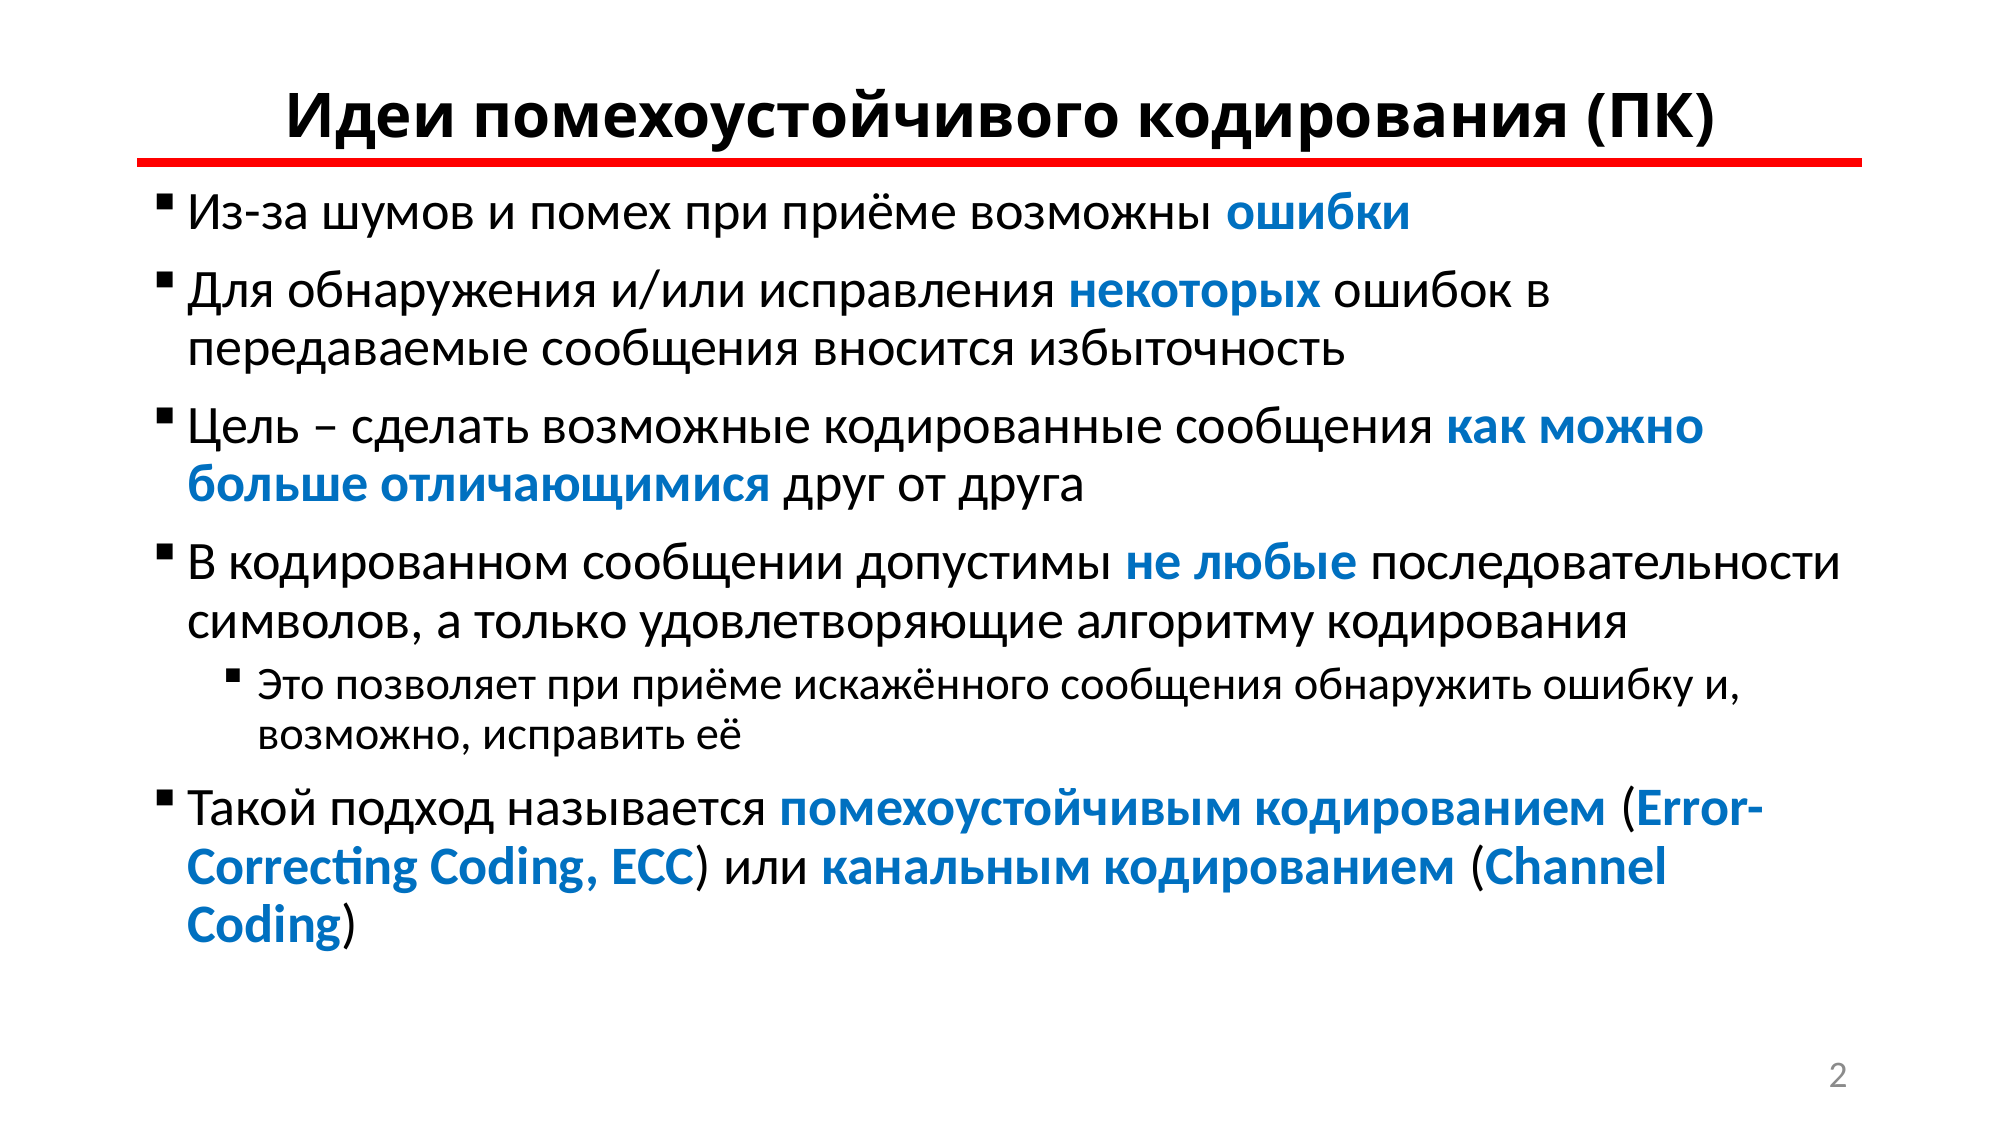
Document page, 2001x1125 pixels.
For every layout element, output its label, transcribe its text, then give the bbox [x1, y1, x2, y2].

title Идеи помехоустойчивого кодирования (ПК) [137, 163, 1863, 175]
list Из-за шумов и помех при приёме возможны ошибки Для обнаружения и/или исправления некоторых ошибок в передаваемые сообщения вносится избыточность Цель – сделать возможные кодированные сообщения как можно больше отличающимися друг от друга В кодированном сообщении допустимы не любые последовательности символов, а только удовлетворяющие алгоритму кодирования Это позволяет при приёме искажённого сообщения обнаружить ошибку и, возможно, исправить её Такой подход называется помехоустойчивым кодированием (Error-Correcting Coding, ECC) или канальным кодированием (Channel Coding) [137, 175, 1863, 1014]
title Идеи помехоустойчивого кодирования (ПК) [137, 59, 1863, 162]
slide_number 2 [1412, 1042, 1863, 1103]
